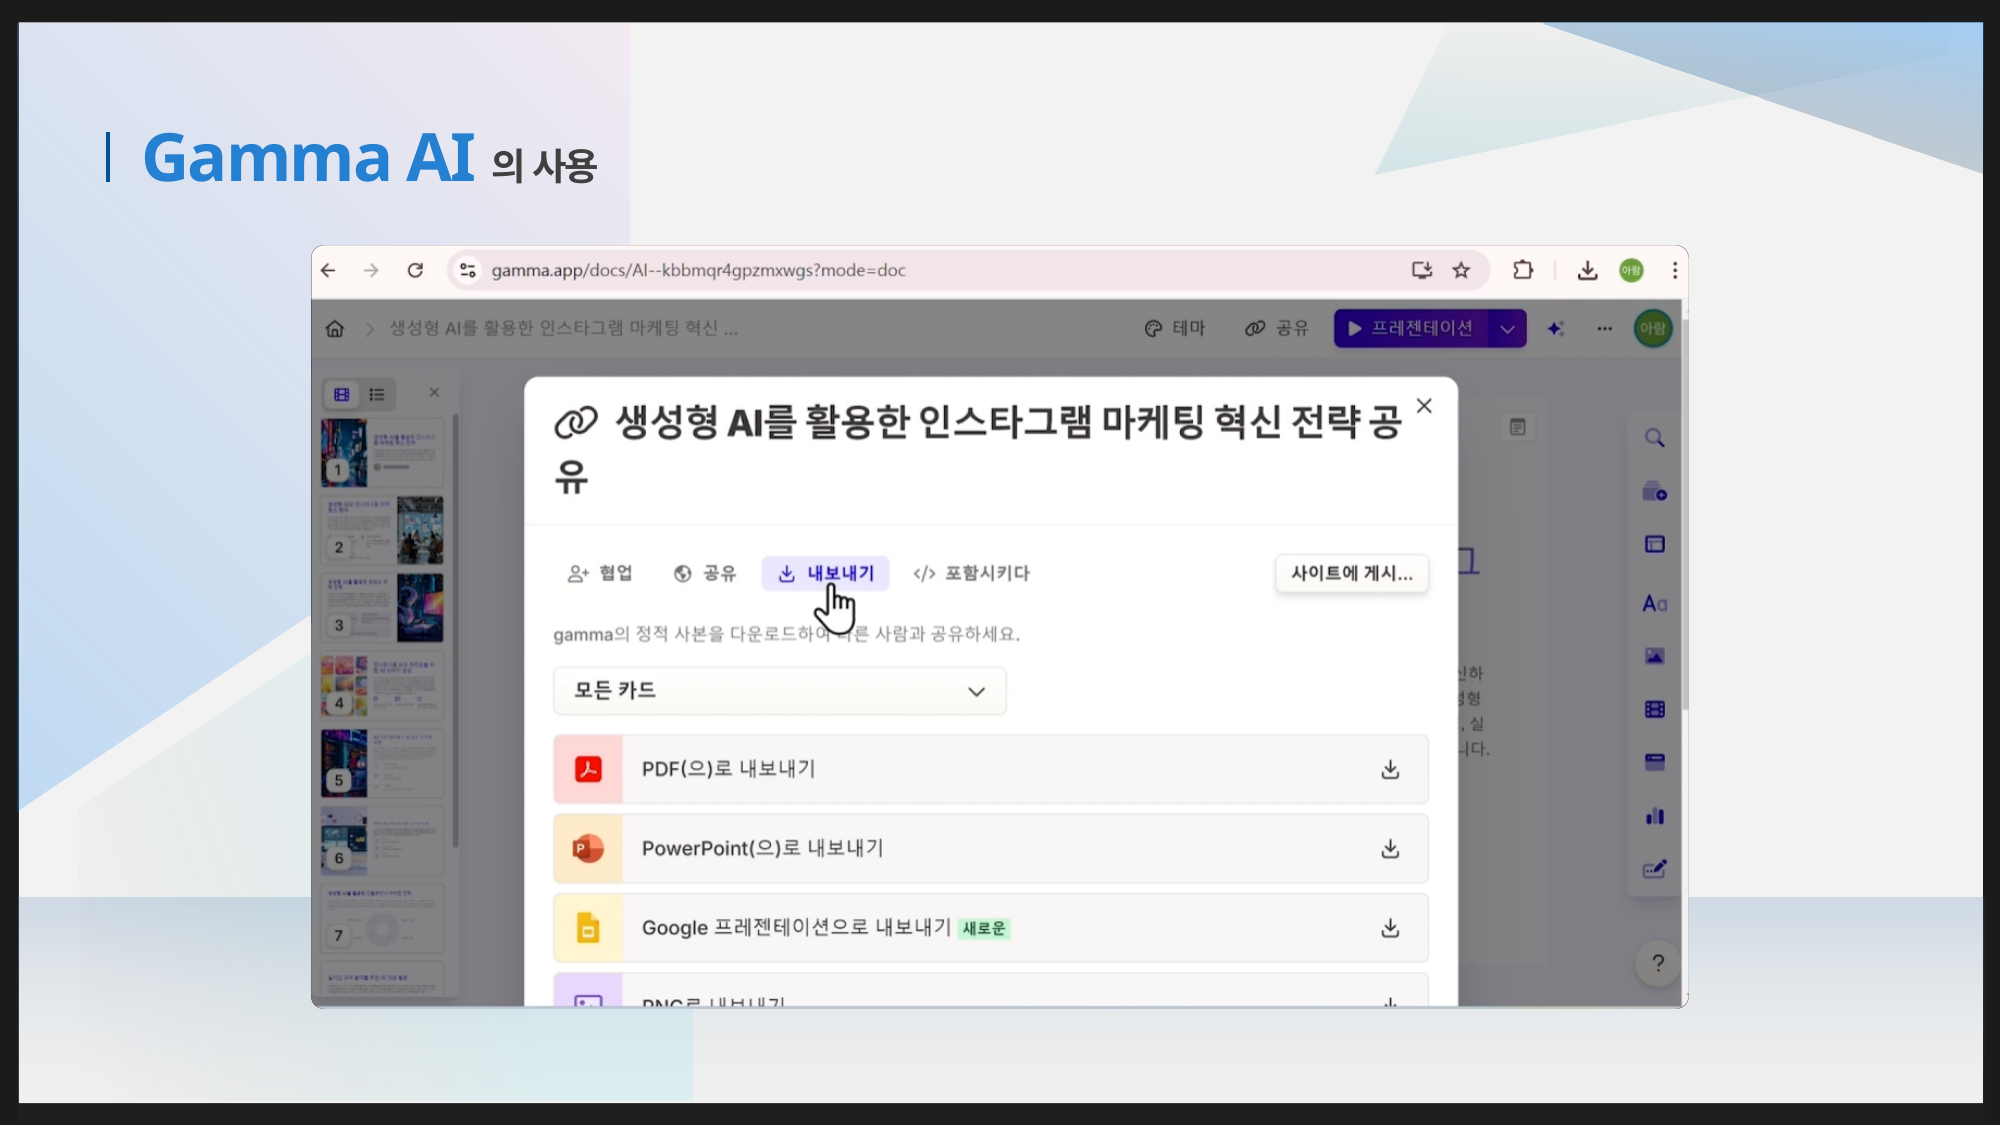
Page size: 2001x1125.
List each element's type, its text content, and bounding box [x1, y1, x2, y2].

title Gamma AI [127, 124, 499, 204]
text_box 의 사용 [457, 116, 704, 196]
text_box [309, 243, 1691, 1011]
